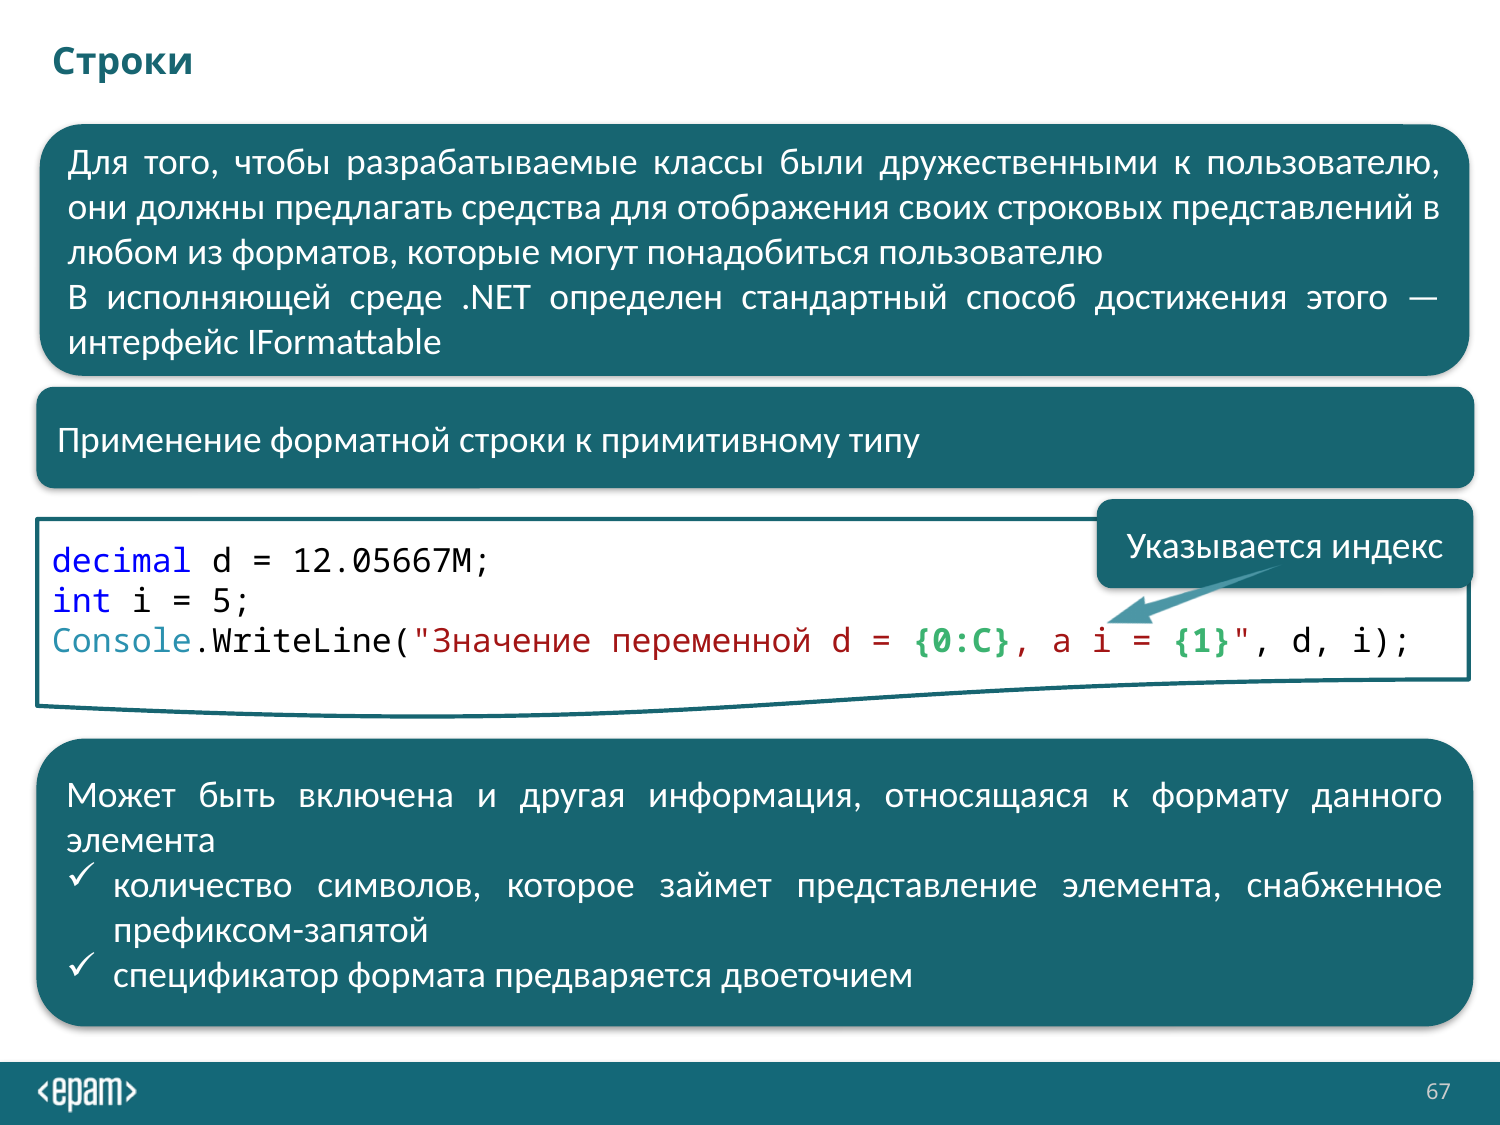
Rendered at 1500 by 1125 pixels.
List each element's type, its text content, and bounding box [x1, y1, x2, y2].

text_box Может быть включена и другая информация, относящаяся к формату данного элемента количество символов, которое займет представление элемента, снабженное префиксом-запятой спецификатор формата предваряется двоеточием [36, 738, 1474, 1027]
text_box Для того, чтобы разрабатываемые классы были дружественными к пользователю, они должны предлагать средства для отображения своих строковых представлений в любом из форматов, которые могут понадобиться пользователю В исполняющей среде .NET определен стандартный способ достижения этого — интерфейс IFormattable [39, 124, 1470, 376]
text_box decimal d = 12.05667M; int i = 5; Console.WriteLine("Значение переменной d = {0:C}, а i = {1}", d, i); [35, 516, 1471, 719]
picture [37, 1077, 137, 1113]
picture [1100, 576, 1293, 611]
text_box Применение форматной строки к примитивному типу [36, 386, 1475, 489]
title Строки [37, 29, 1469, 90]
text_box Указывается индекс [1096, 499, 1474, 589]
